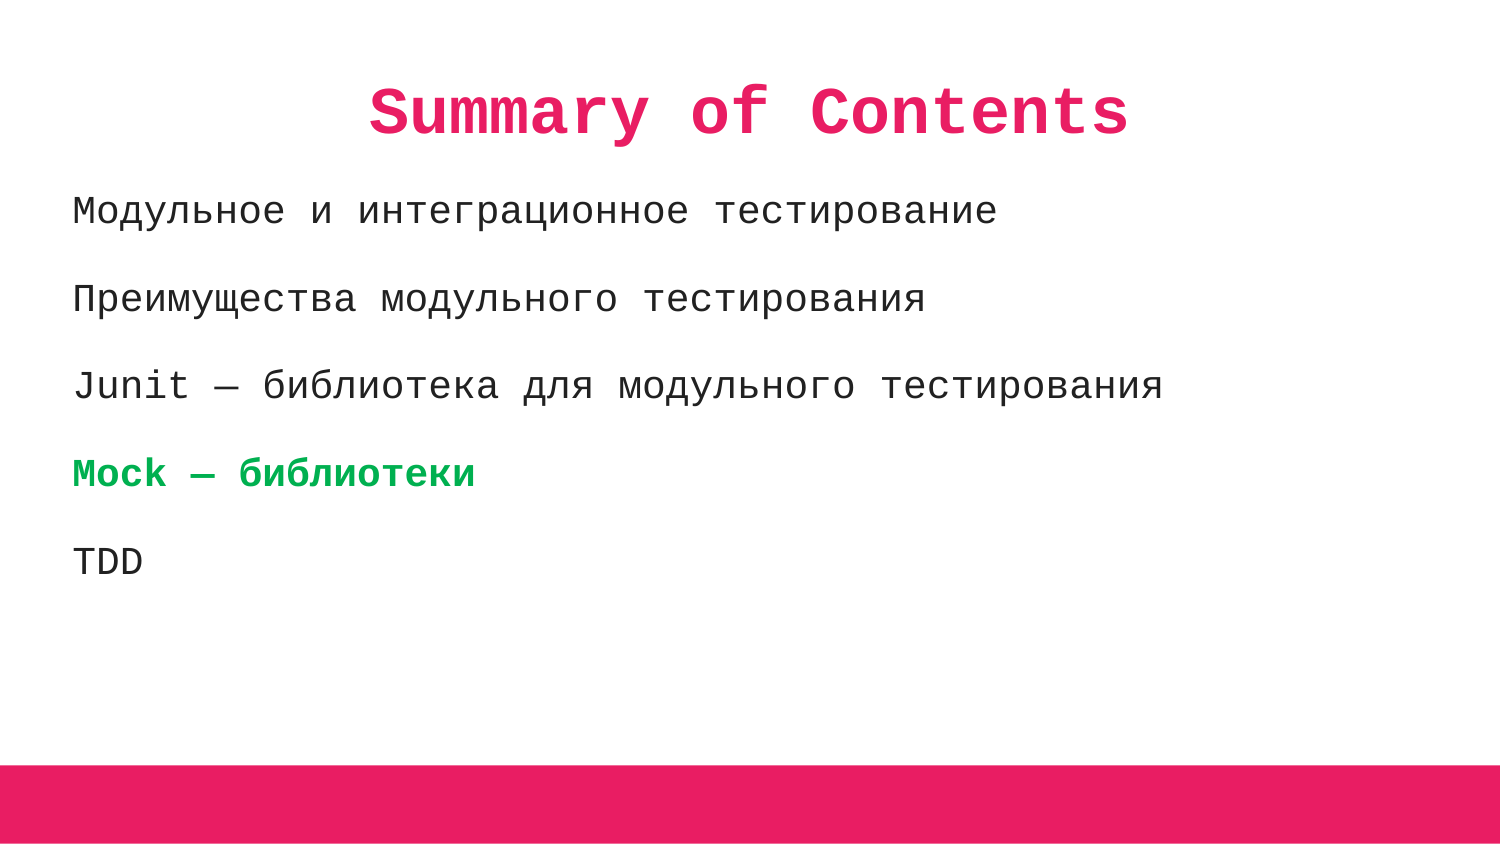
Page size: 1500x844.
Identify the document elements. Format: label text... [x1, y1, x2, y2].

list Модульное и интеграционное тестирование Преимущества модульного тестирования Junit — библиотека для модульного тестирования Mock — библиотеки TDD [57, 161, 1273, 740]
title Summary of Contents [0, 52, 1500, 162]
